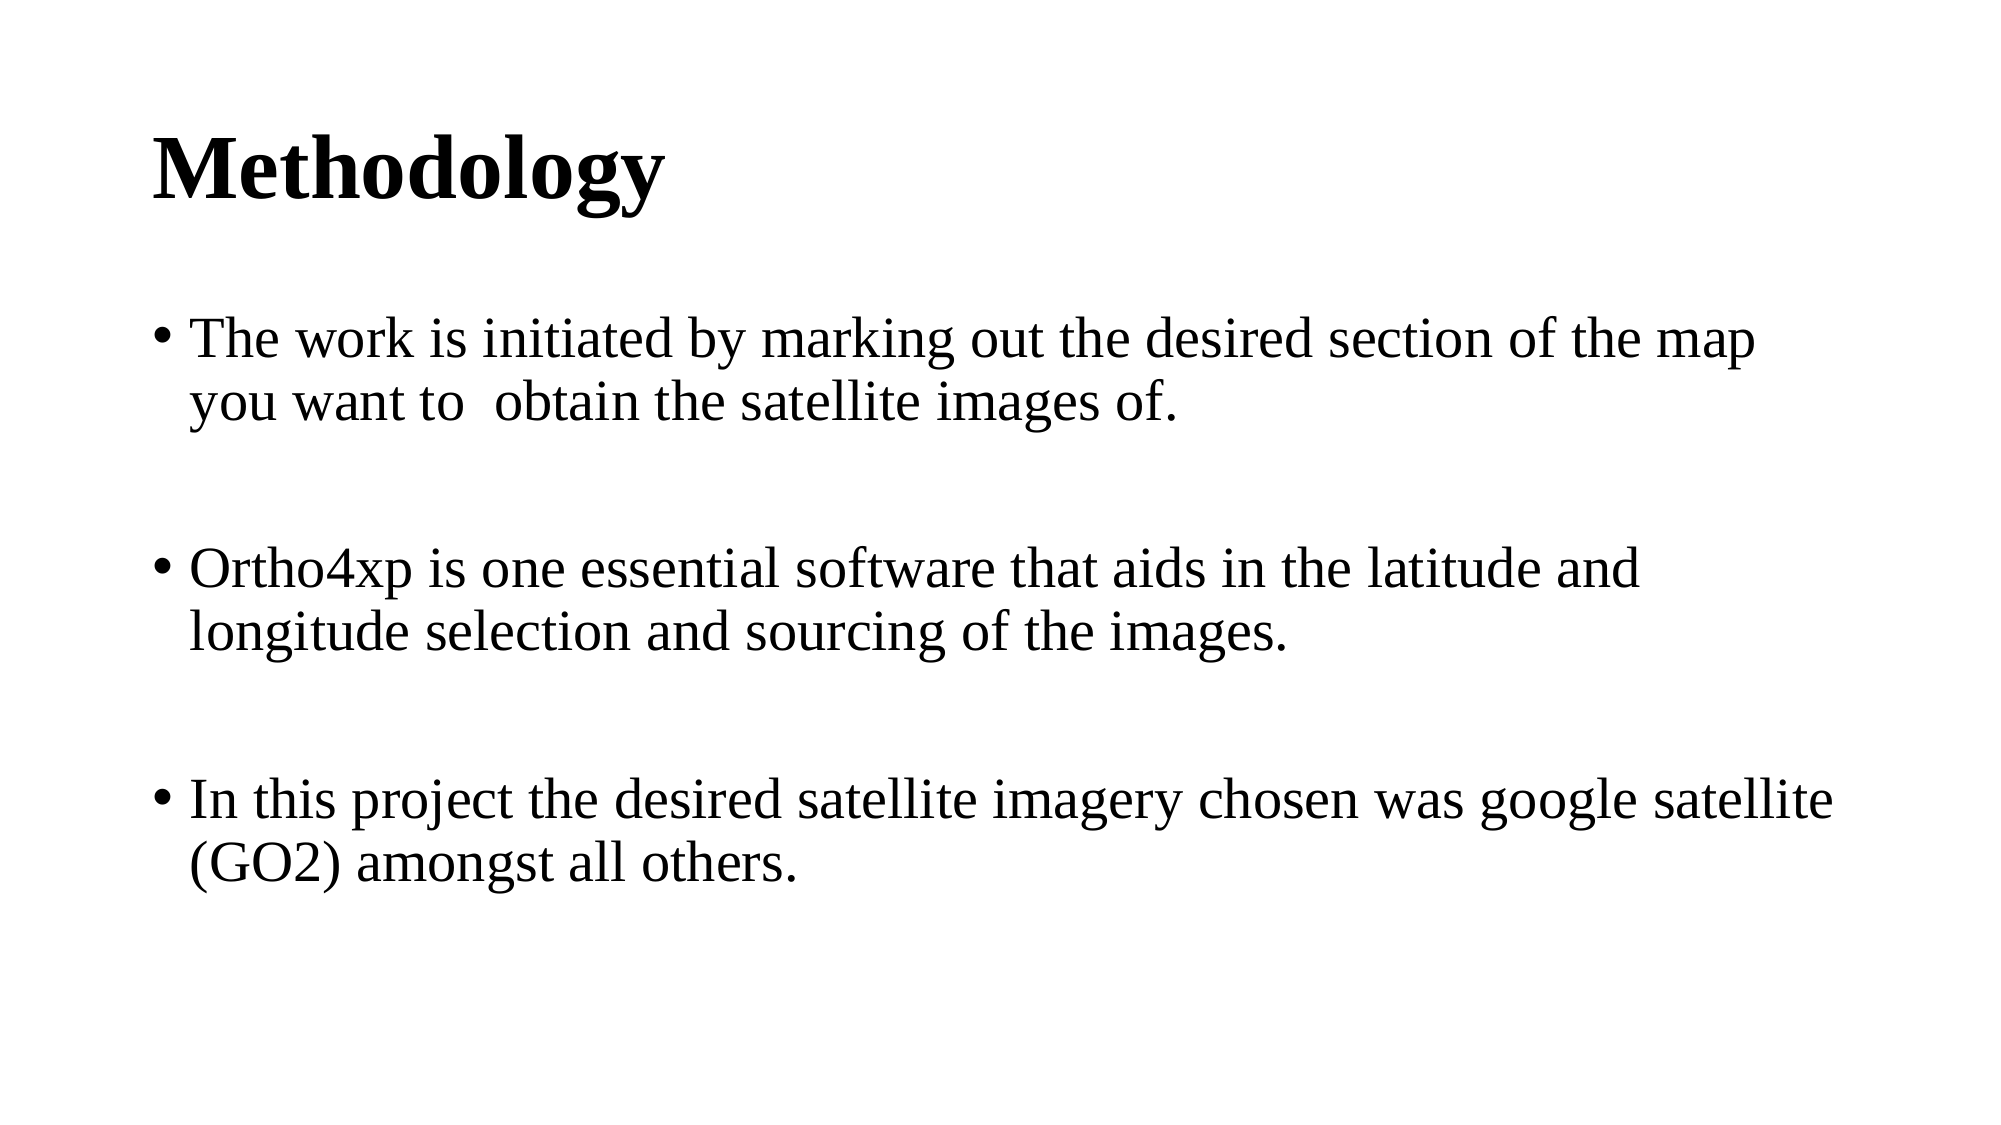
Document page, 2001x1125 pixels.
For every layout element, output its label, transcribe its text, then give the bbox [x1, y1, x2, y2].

title Methodology [137, 59, 1863, 278]
list The work is initiated by marking out the desired section of the map you want to obtain the satellite images of. Ortho4xp is one essential software that aids in the latitude and longitude selection and sourcing of the images. In this project the desired satellite imagery chosen was google satellite (GO2) amongst all others. [137, 299, 1863, 1014]
